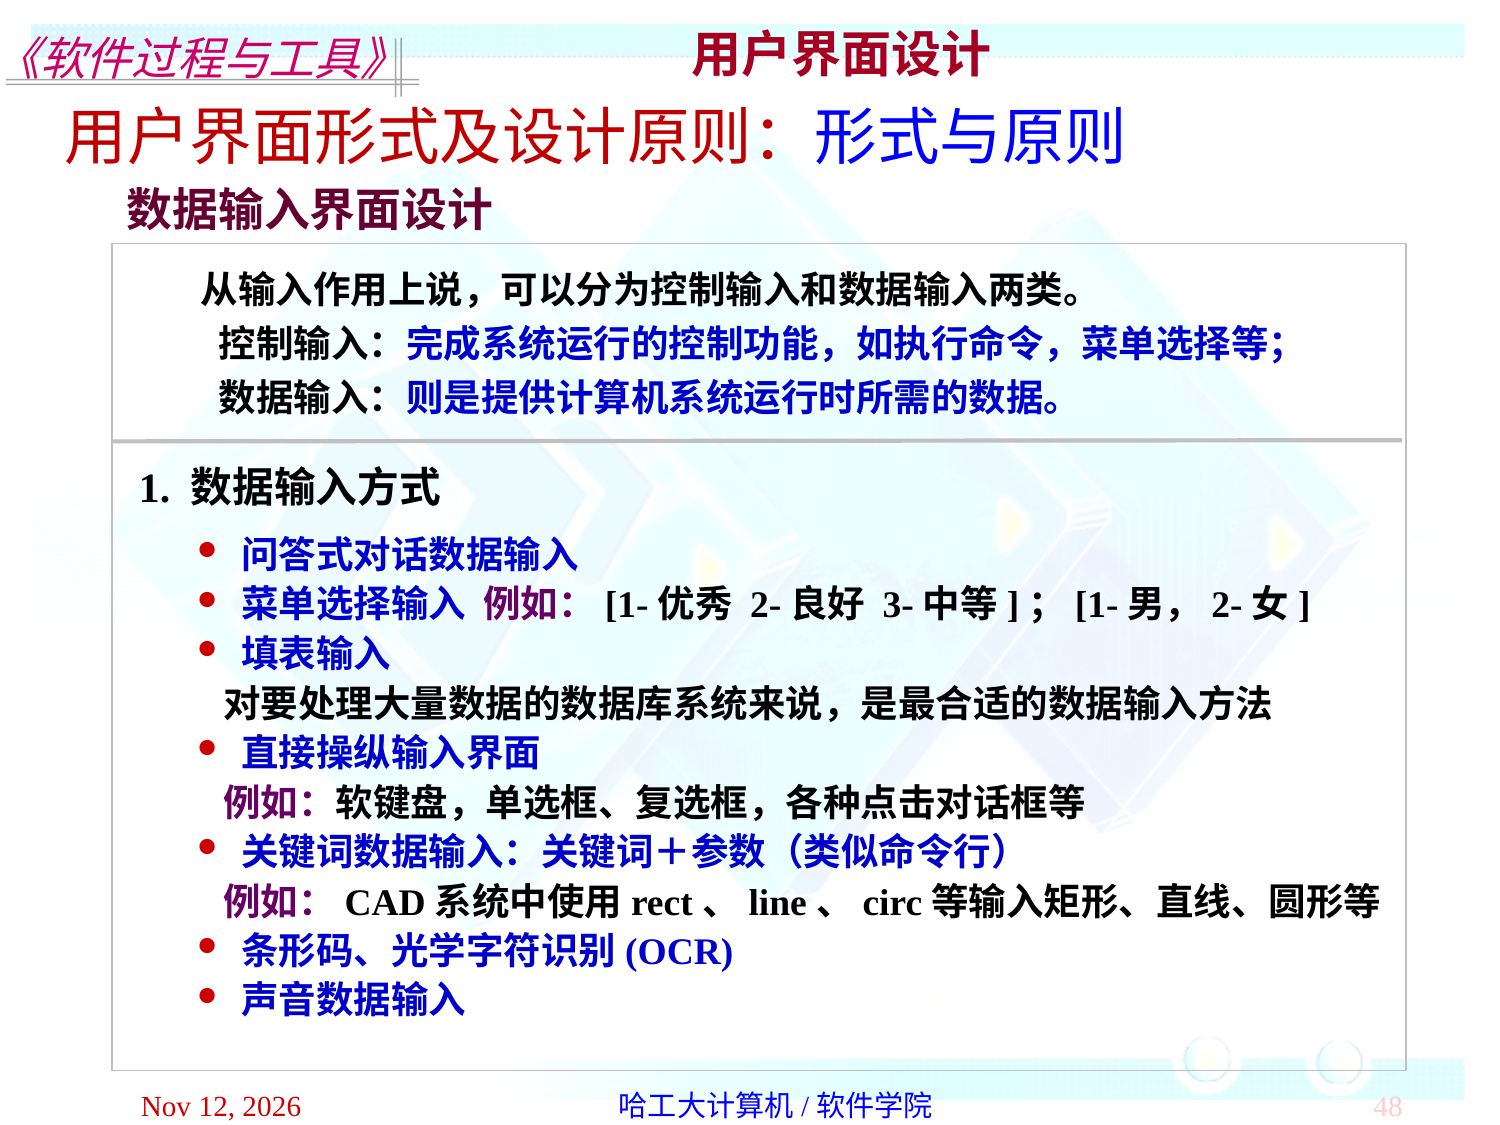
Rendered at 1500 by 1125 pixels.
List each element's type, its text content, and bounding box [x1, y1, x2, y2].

text_box 用户界面设计 [389, 15, 1294, 90]
text_box 1. 数据输入方式 [123, 444, 491, 527]
text_box 从输入作用上说，可以分为控制输入和数据输入两类。 控制输入：完成系统运行的控制功能，如执行命令，菜单选择等； 数据输入：则是提供计算机系统运行时所需的数据。 [171, 255, 1365, 421]
text_box 用户界面形式及设计原则：形式与原则 [50, 90, 1447, 198]
text_box 问答式对话数据输入 菜单选择输入 例如：[1-优秀 2-良好 3-中等]；[1-男，2-女] 填表输入 对要处理大量数据的数据库系统来说，是最合适的数据输入方法 直接操纵输入界面 例如：软键盘，单选框、复选框，各种点击对话框等 关键词数据输入：关键词＋参数（类似命令行） 例如：CAD系统中使用rect、line、circ等输入矩形、直线、圆形等 条形码、光学字符识别(OCR) 声音数据输入 [182, 468, 1459, 1035]
text_box 数据输入界面设计 [112, 172, 774, 244]
text_box [112, 243, 1407, 1071]
